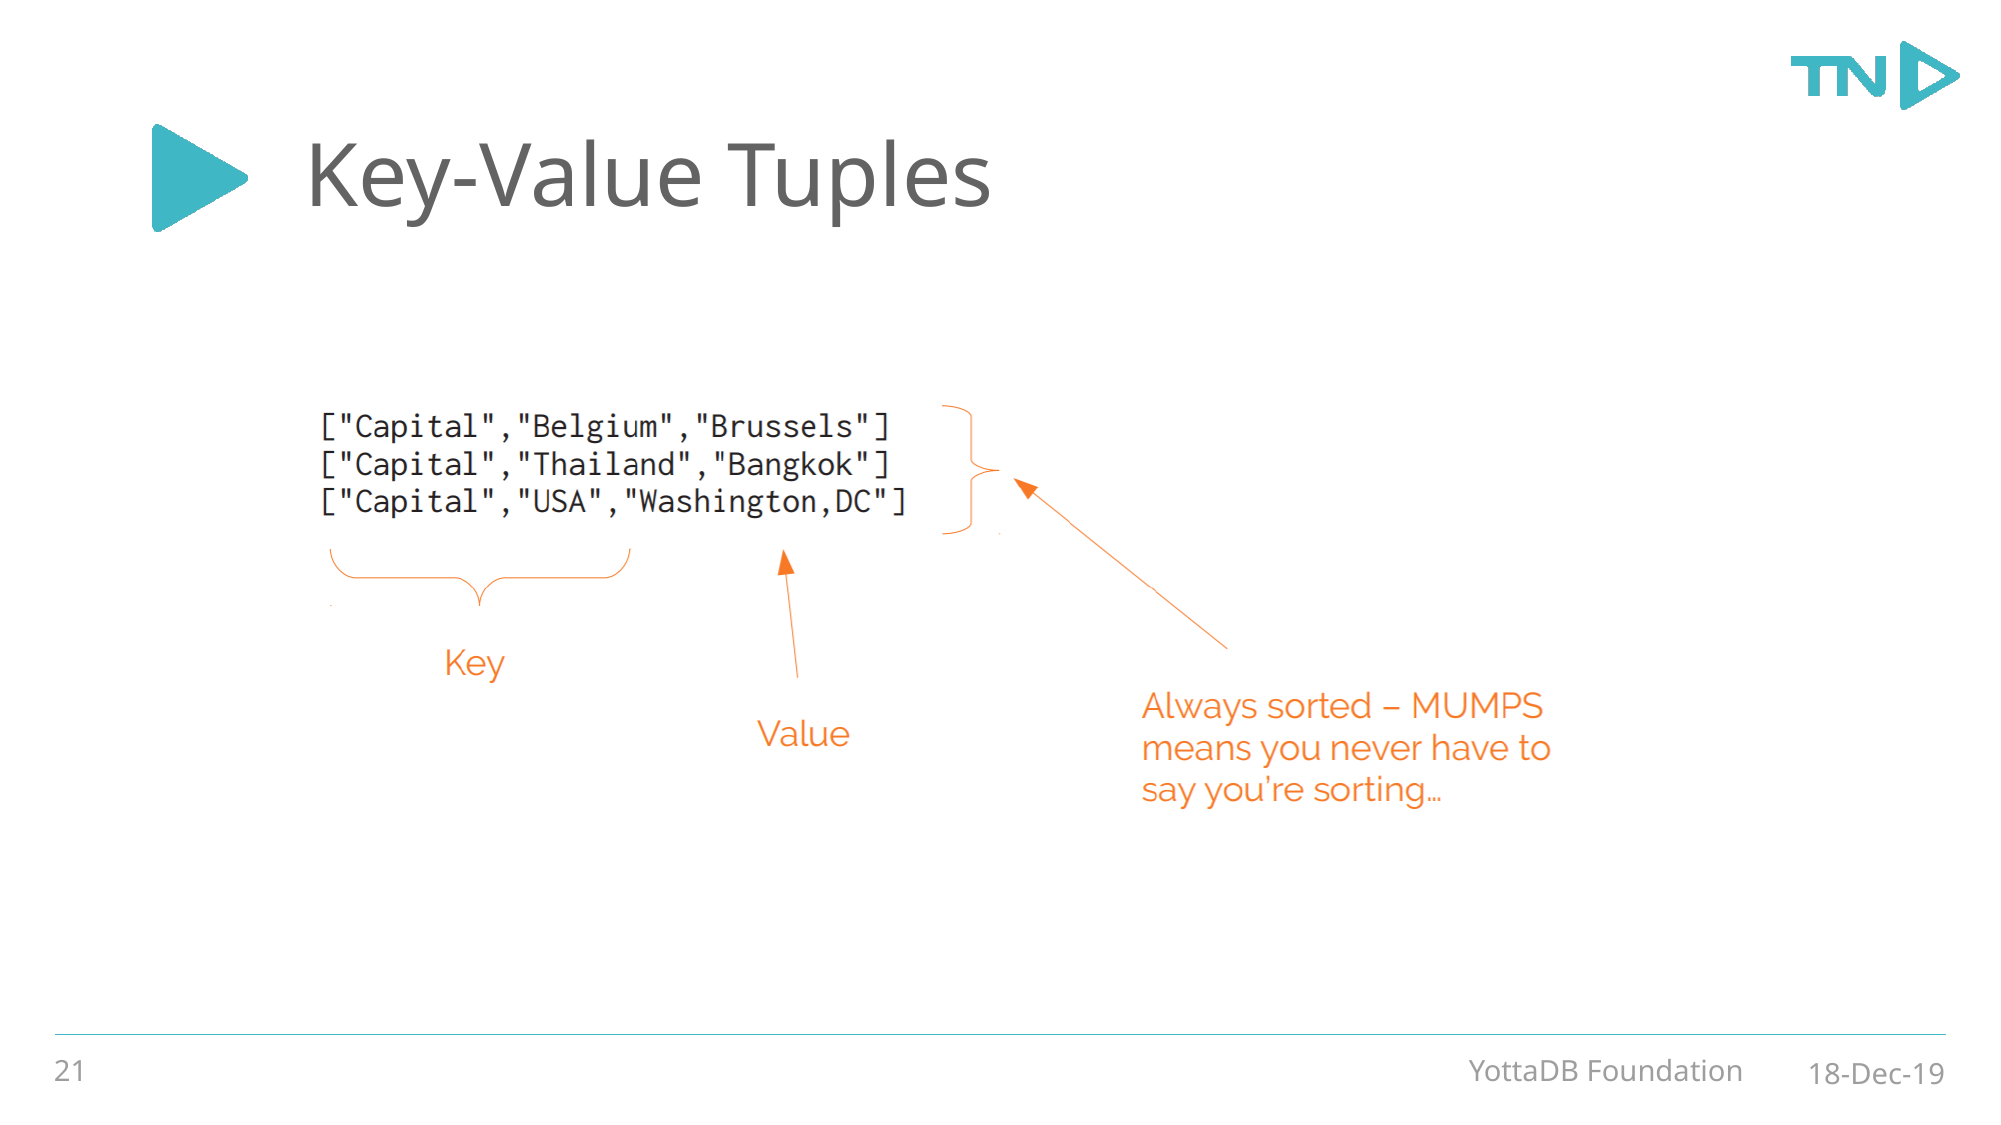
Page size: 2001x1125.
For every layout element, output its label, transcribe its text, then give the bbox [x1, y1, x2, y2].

footer YottaDB Foundation [1083, 1042, 1759, 1103]
picture [1791, 41, 1960, 110]
slide_number 21 [39, 1042, 156, 1103]
picture [288, 388, 1590, 886]
picture [152, 124, 248, 232]
title Key-Value Tuples [289, 124, 1590, 232]
slide_number 18-Dec-19 [1762, 1042, 1961, 1103]
